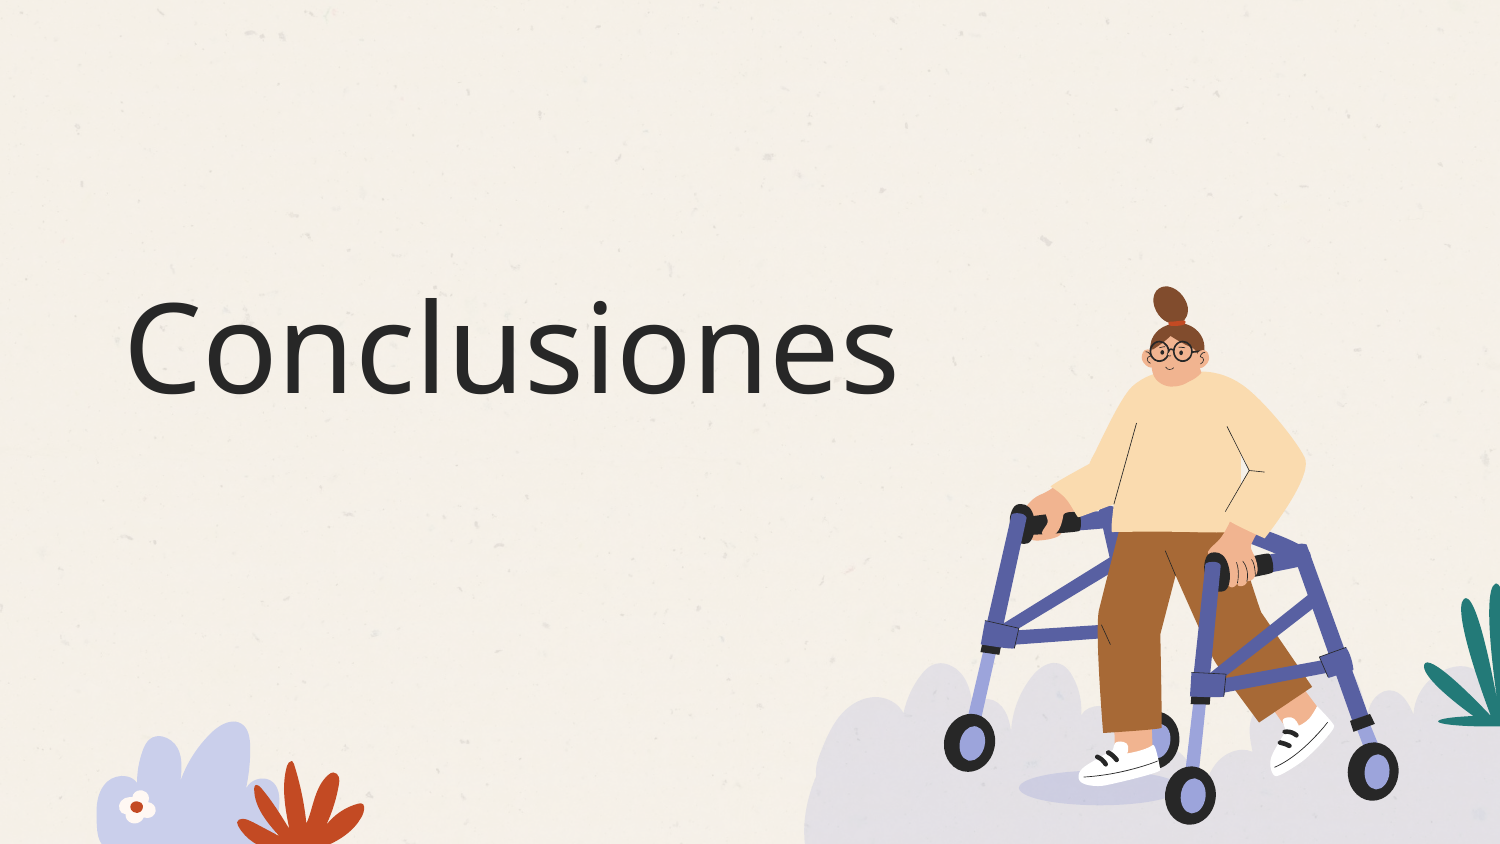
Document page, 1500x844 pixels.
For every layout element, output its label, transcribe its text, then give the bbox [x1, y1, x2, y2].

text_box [799, 286, 1500, 844]
title Conclusiones [108, 226, 991, 488]
